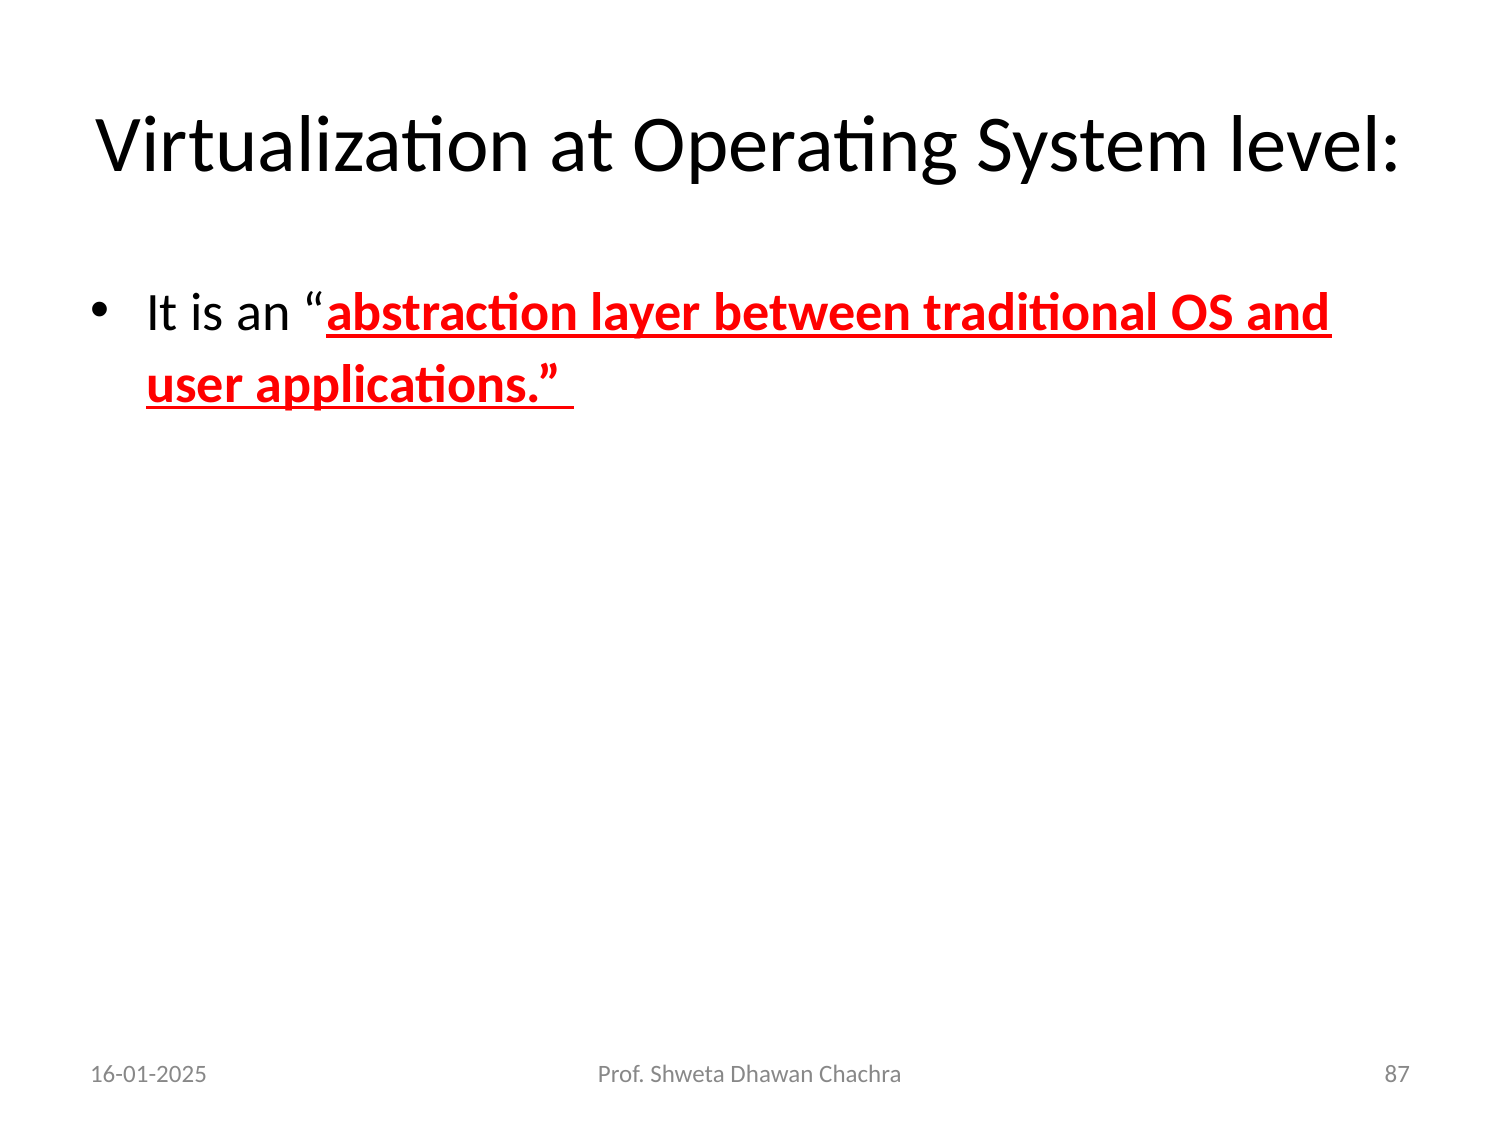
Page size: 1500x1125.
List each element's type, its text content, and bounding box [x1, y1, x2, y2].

list It is an “abstraction layer between traditional OS and user applications.” [75, 262, 1425, 1005]
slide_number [75, 1042, 425, 1103]
title Virtualization at Operating System level: [75, 45, 1425, 233]
slide_number ‹#› [1074, 1042, 1425, 1103]
footer Prof. Shweta Dhawan Chachra [512, 1042, 988, 1103]
